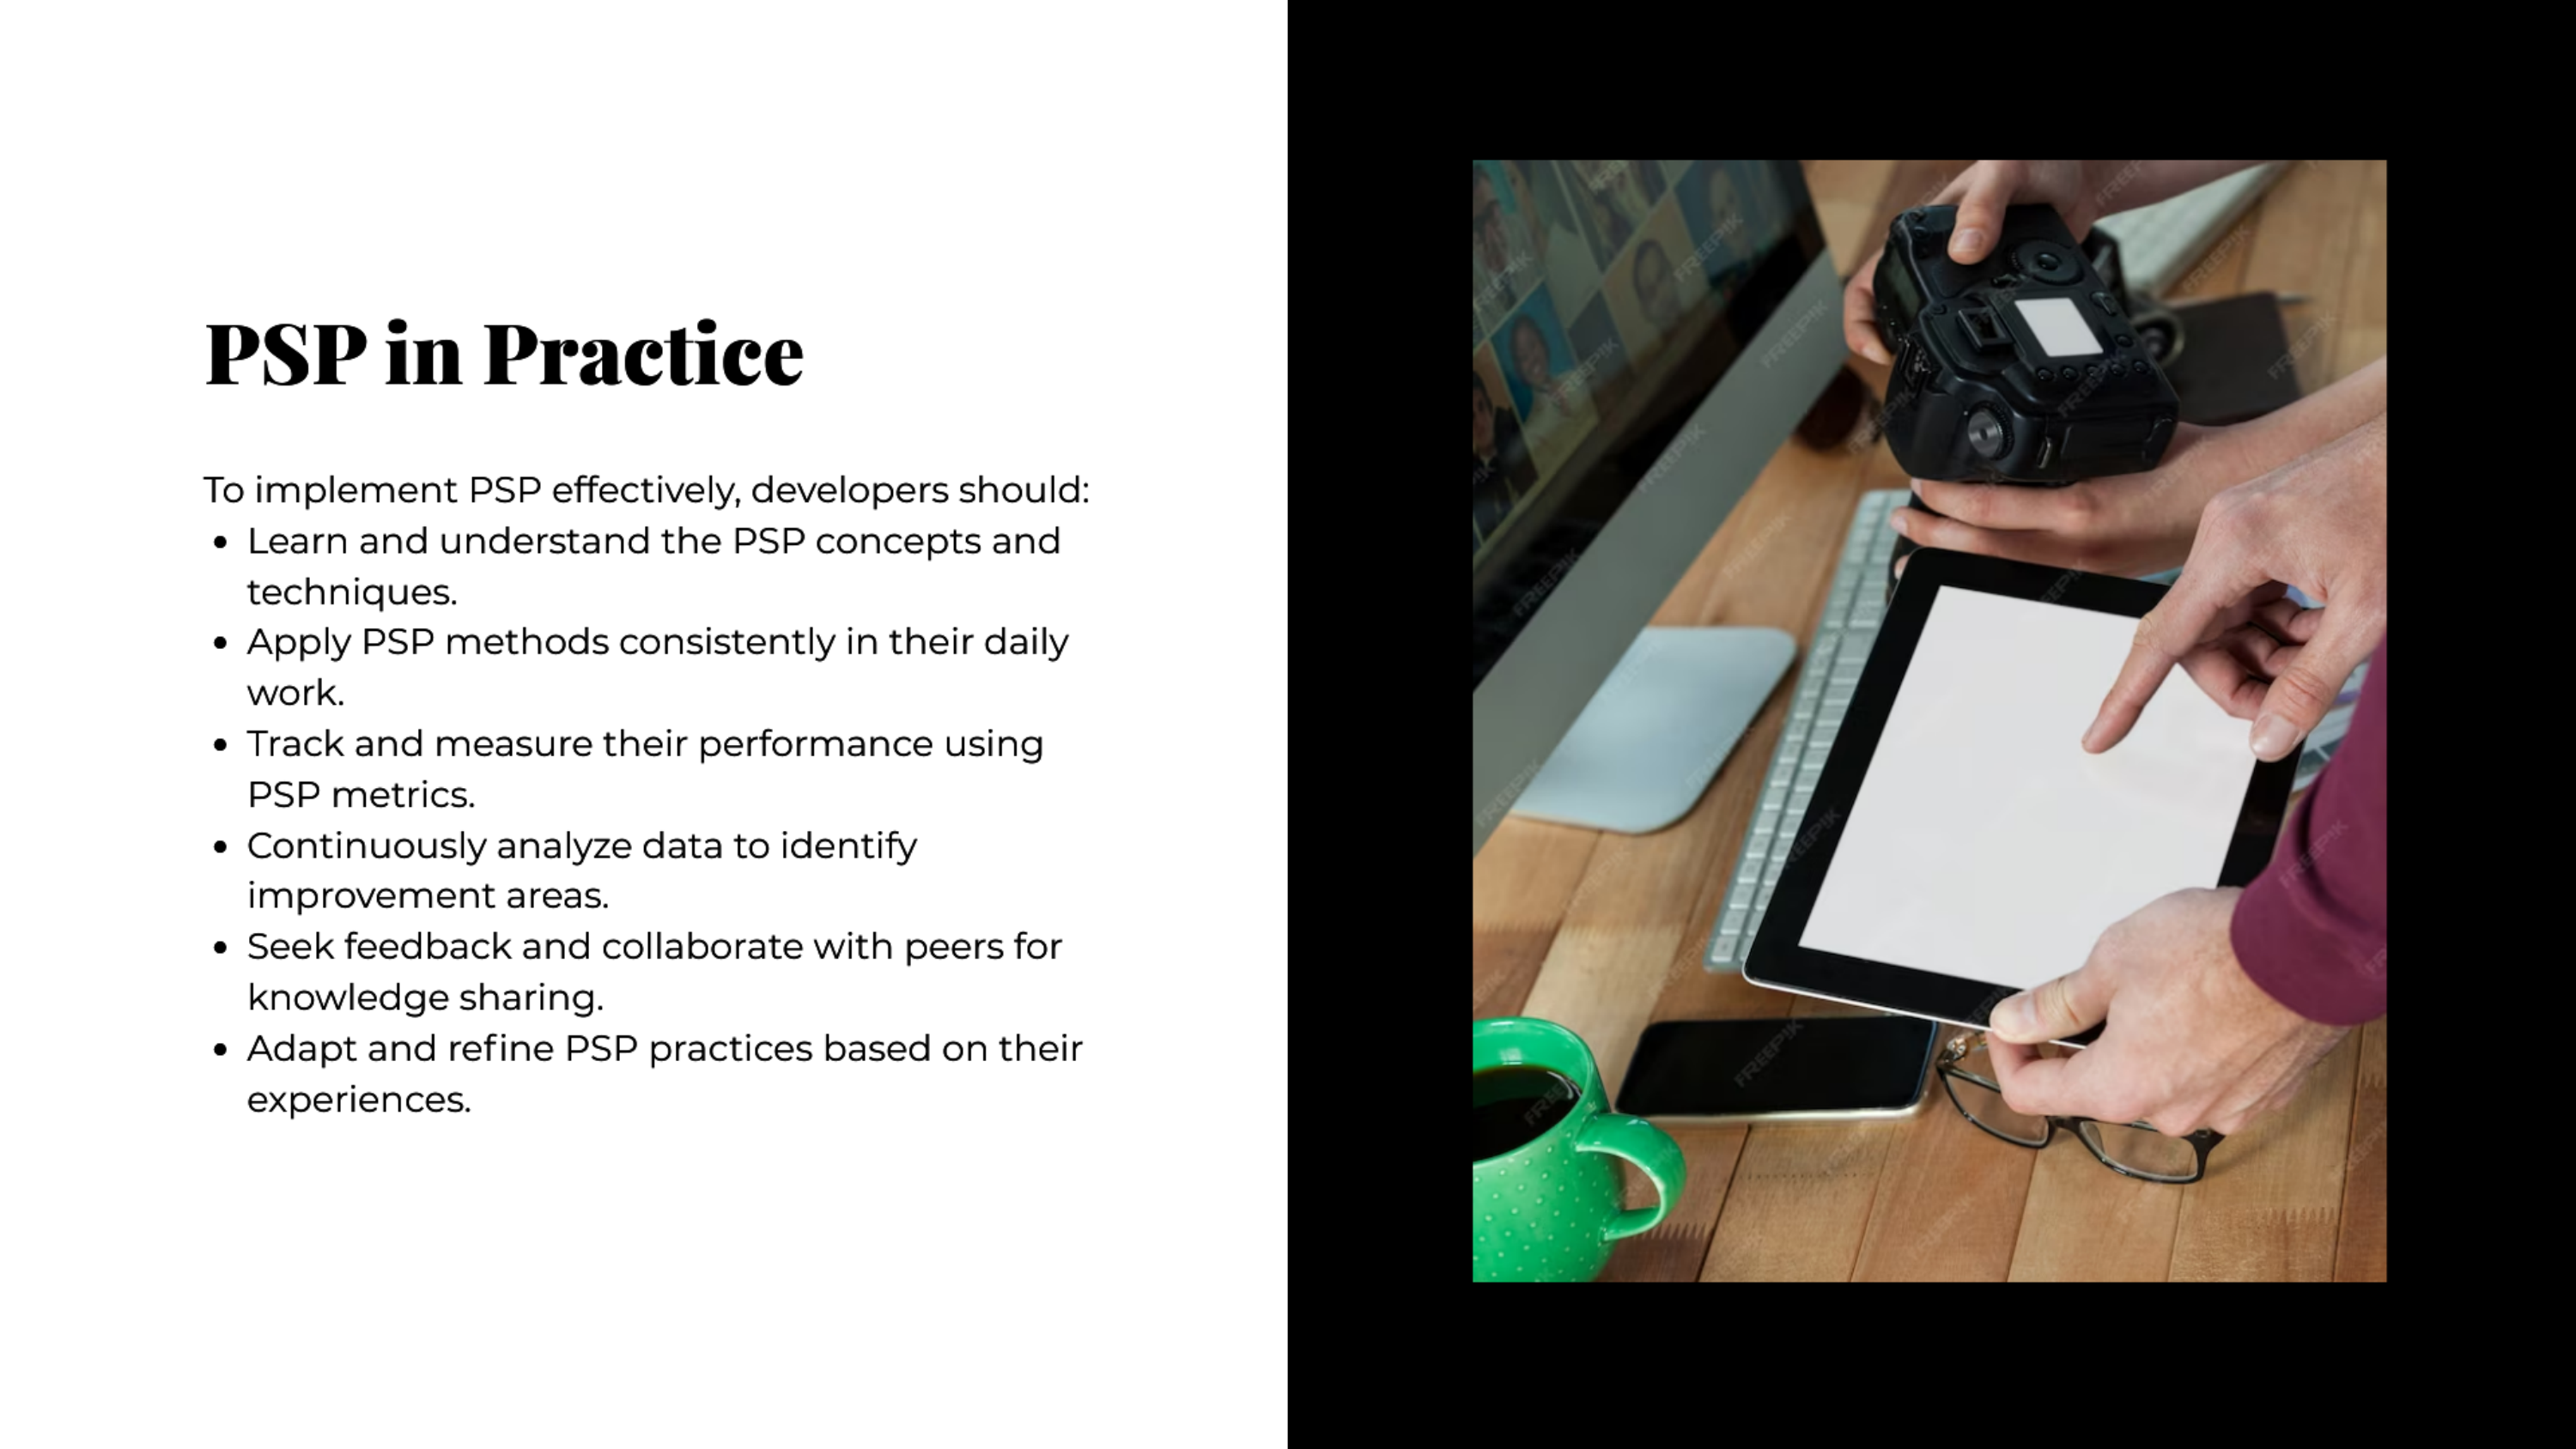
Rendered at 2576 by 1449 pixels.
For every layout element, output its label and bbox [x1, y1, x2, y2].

text_box [0, 0, 2576, 1449]
